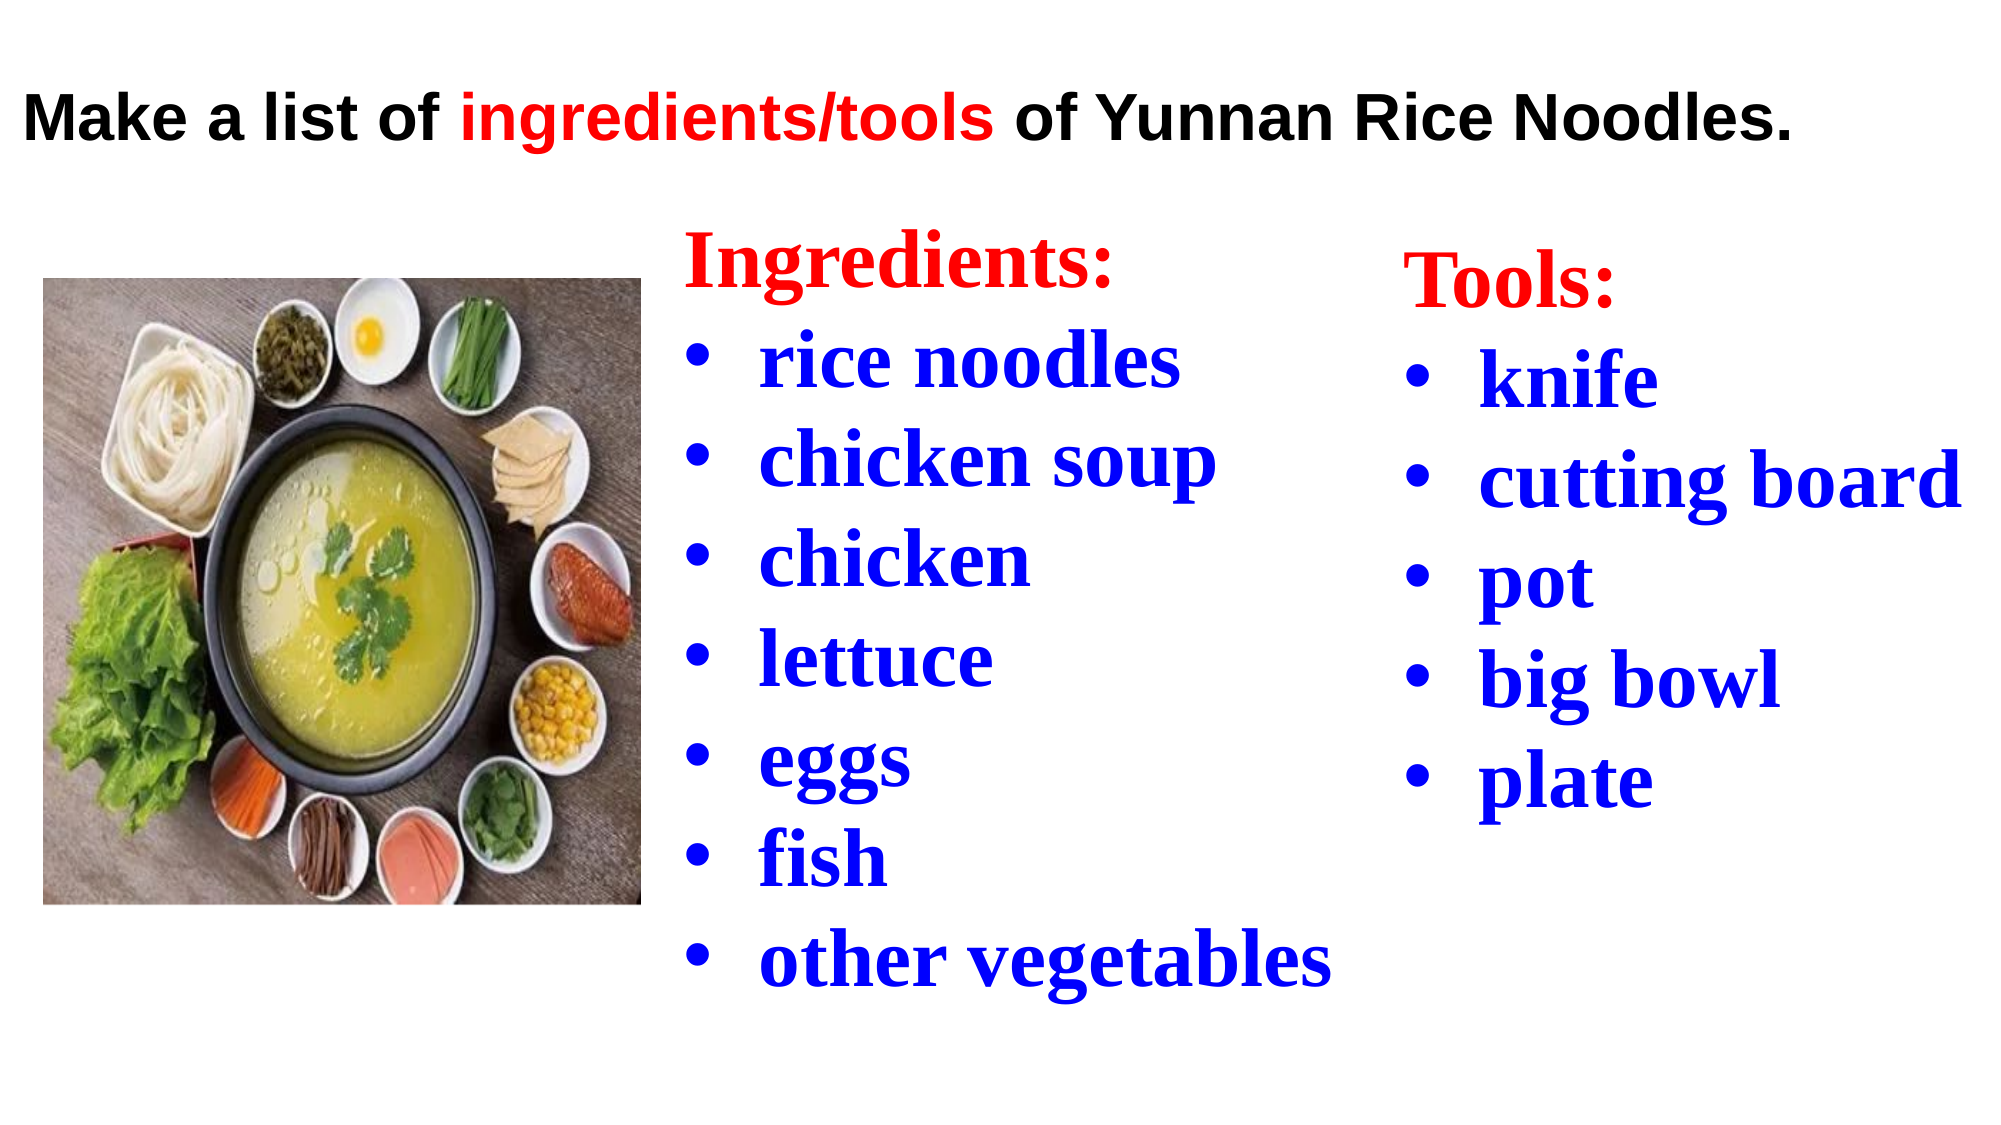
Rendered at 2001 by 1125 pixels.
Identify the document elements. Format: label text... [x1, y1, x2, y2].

picture [42, 278, 642, 907]
text_box Ingredients: rice noodles chicken soup chicken lettuce eggs fish other vegetables [669, 196, 1395, 1011]
text_box Make a list of ingredients/tools of Yunnan Rice Noodles. [7, 0, 1972, 213]
text_box Tools: knife cutting board pot big bowl plate [1389, 217, 1996, 832]
